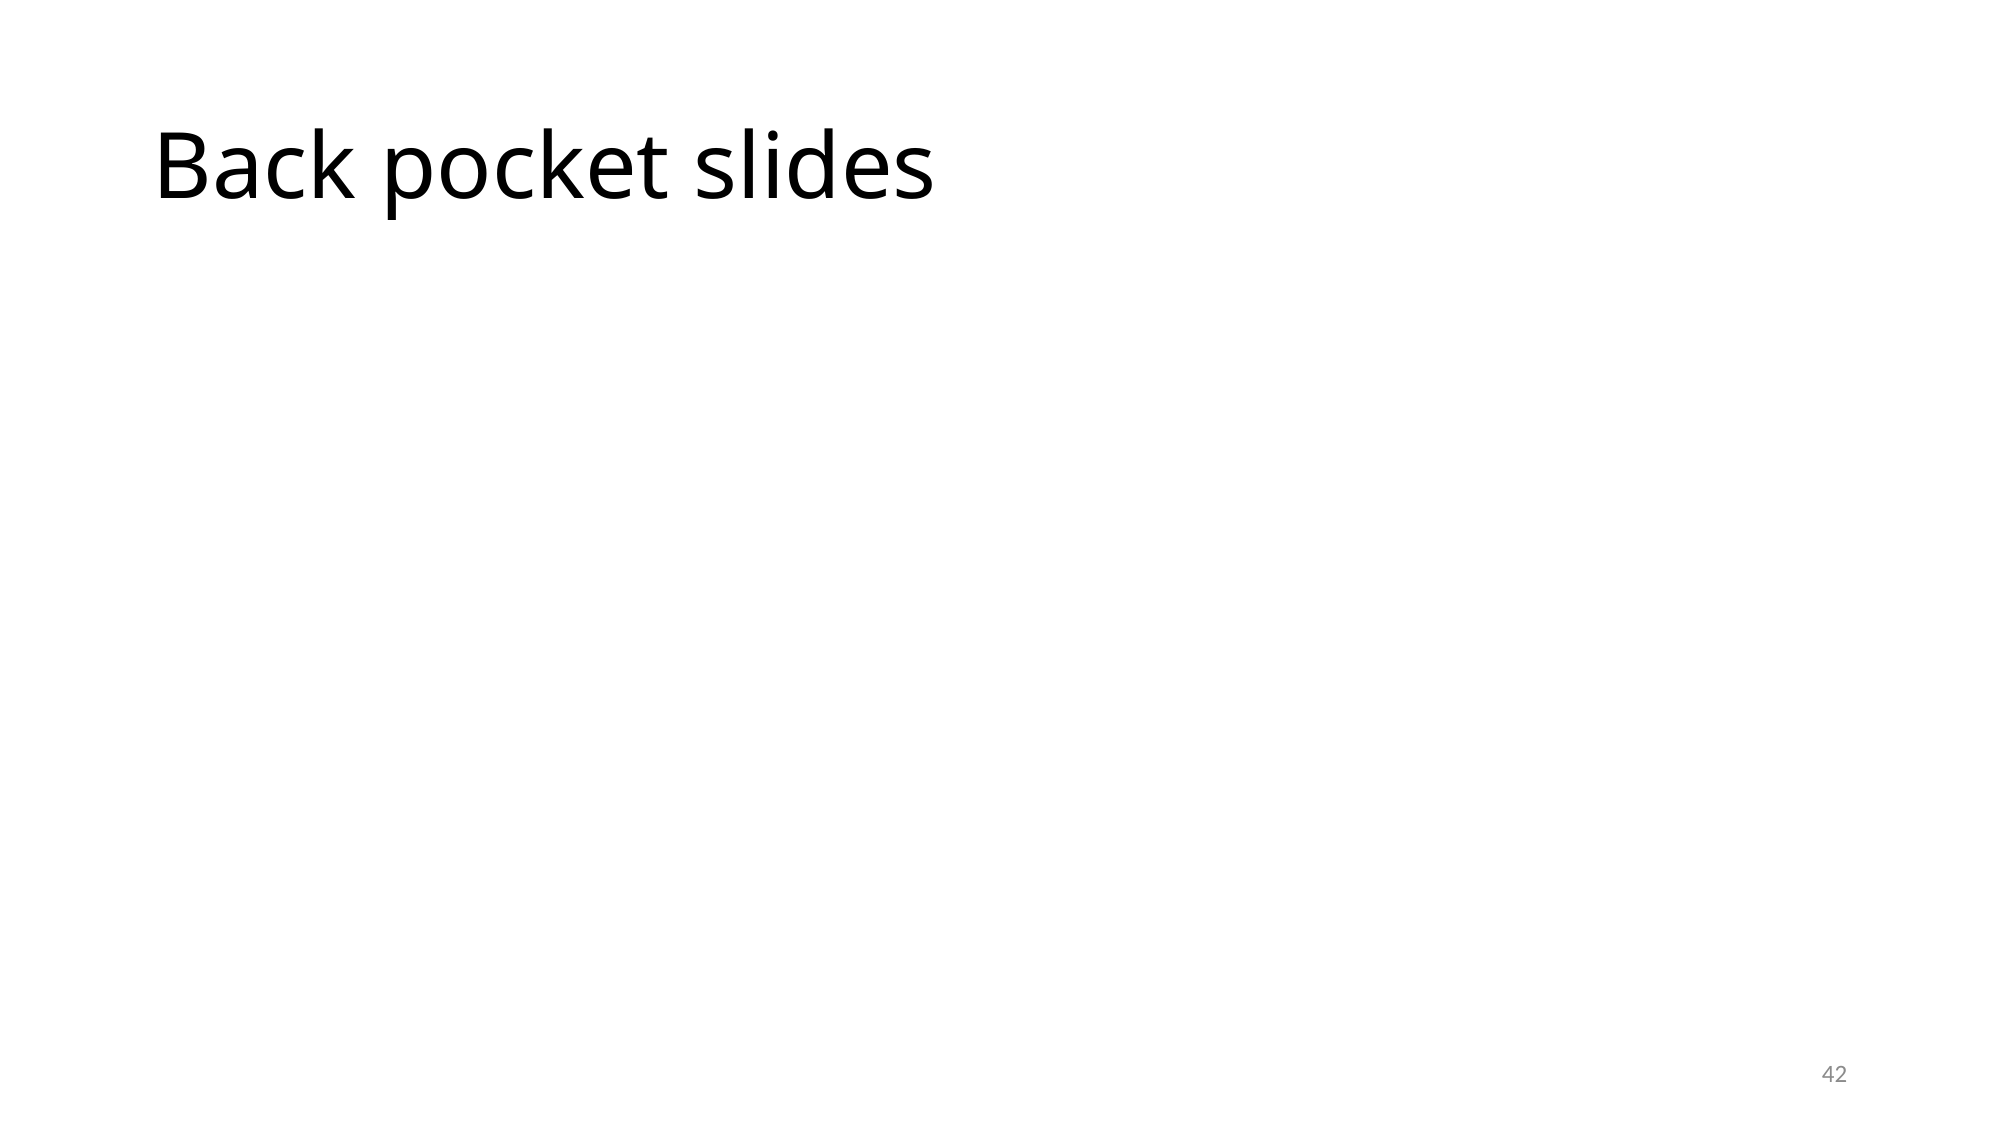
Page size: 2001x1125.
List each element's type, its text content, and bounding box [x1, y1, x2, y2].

title Back pocket slides [137, 59, 1863, 278]
slide_number 42 [1412, 1042, 1863, 1103]
